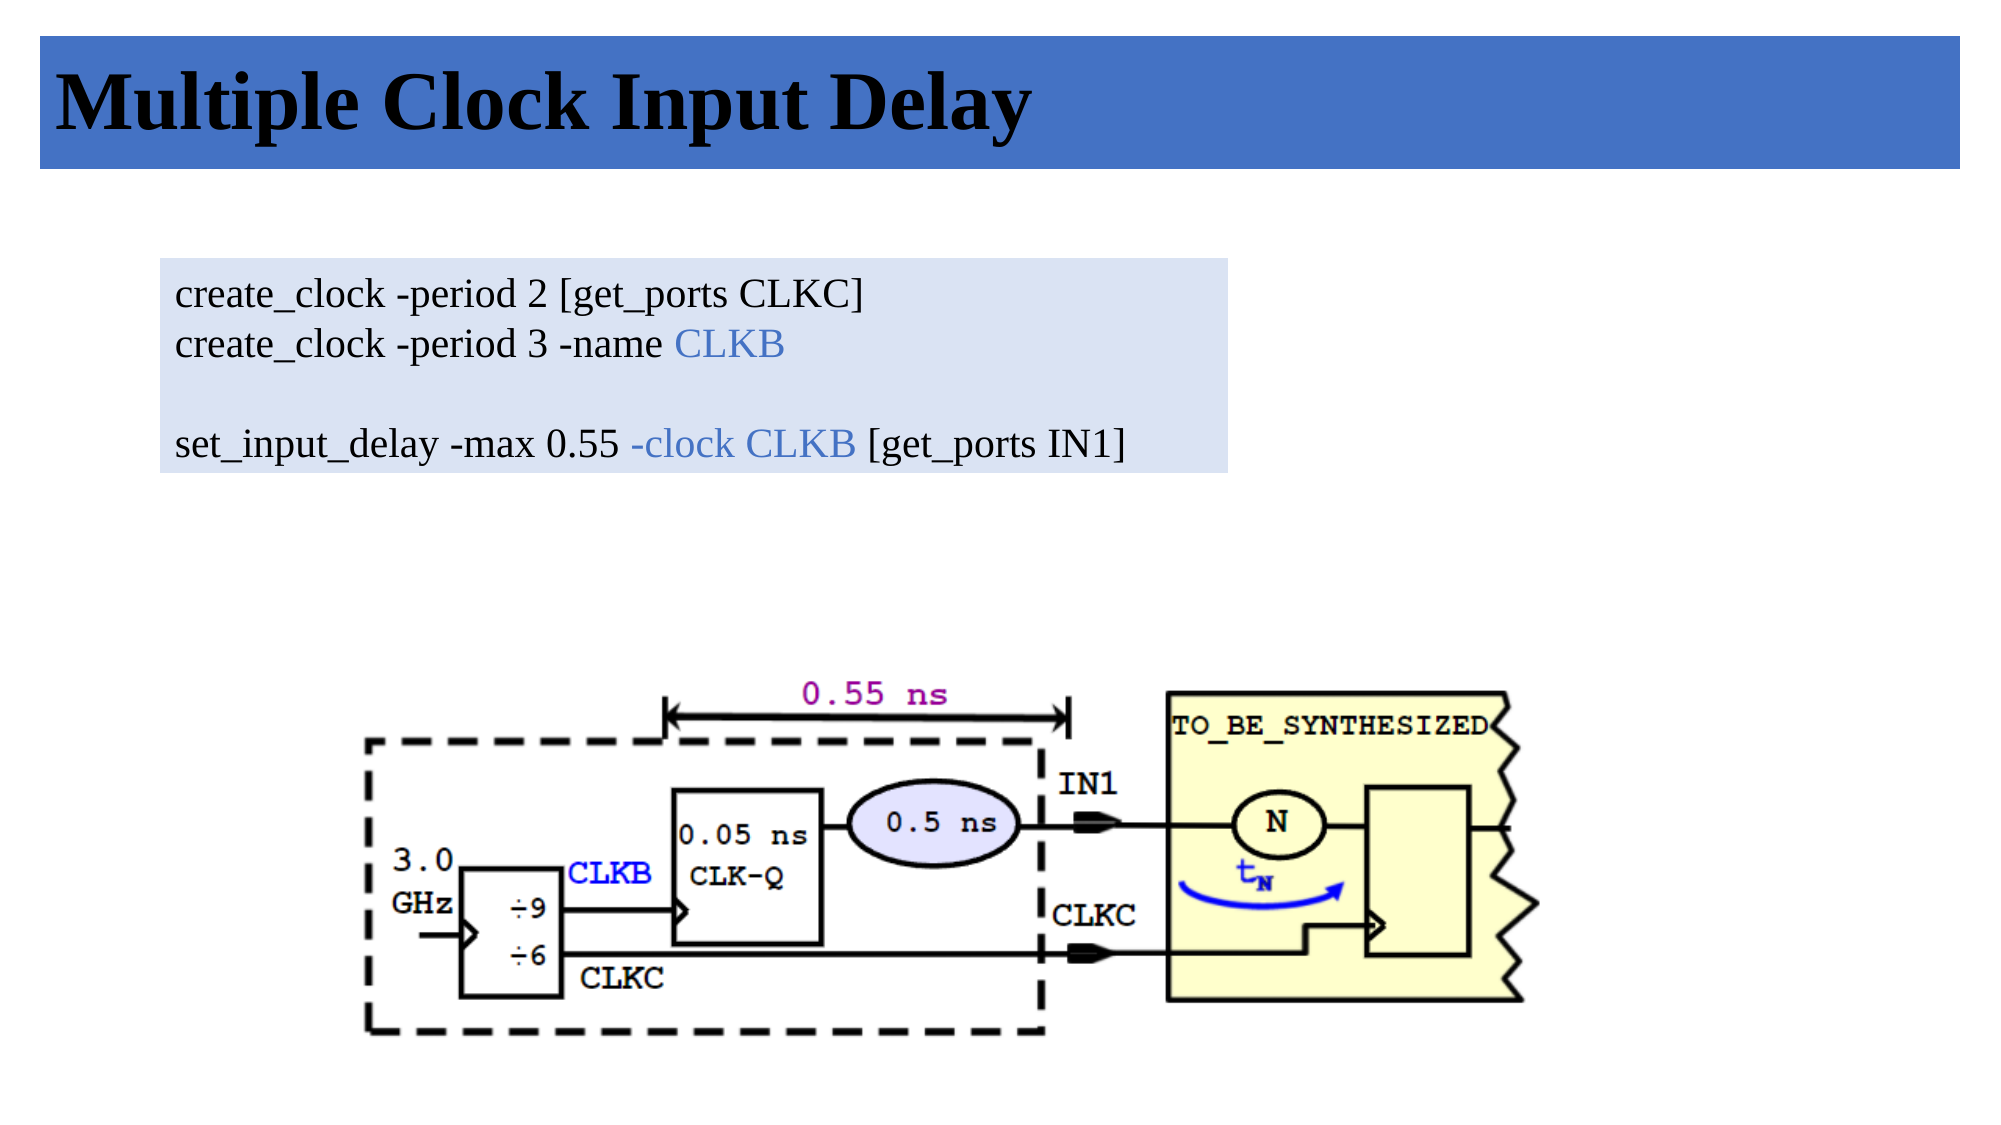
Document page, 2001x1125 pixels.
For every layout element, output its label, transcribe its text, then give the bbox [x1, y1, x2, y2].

picture [323, 669, 1643, 1069]
title Multiple Clock Input Delay [40, 36, 1960, 169]
text_box create_clock -period 2 [get_ports CLKC] create_clock -period 3 -name CLKB set_input_delay -max 0.55 -clock CLKB [get_ports IN1] [160, 258, 1228, 473]
